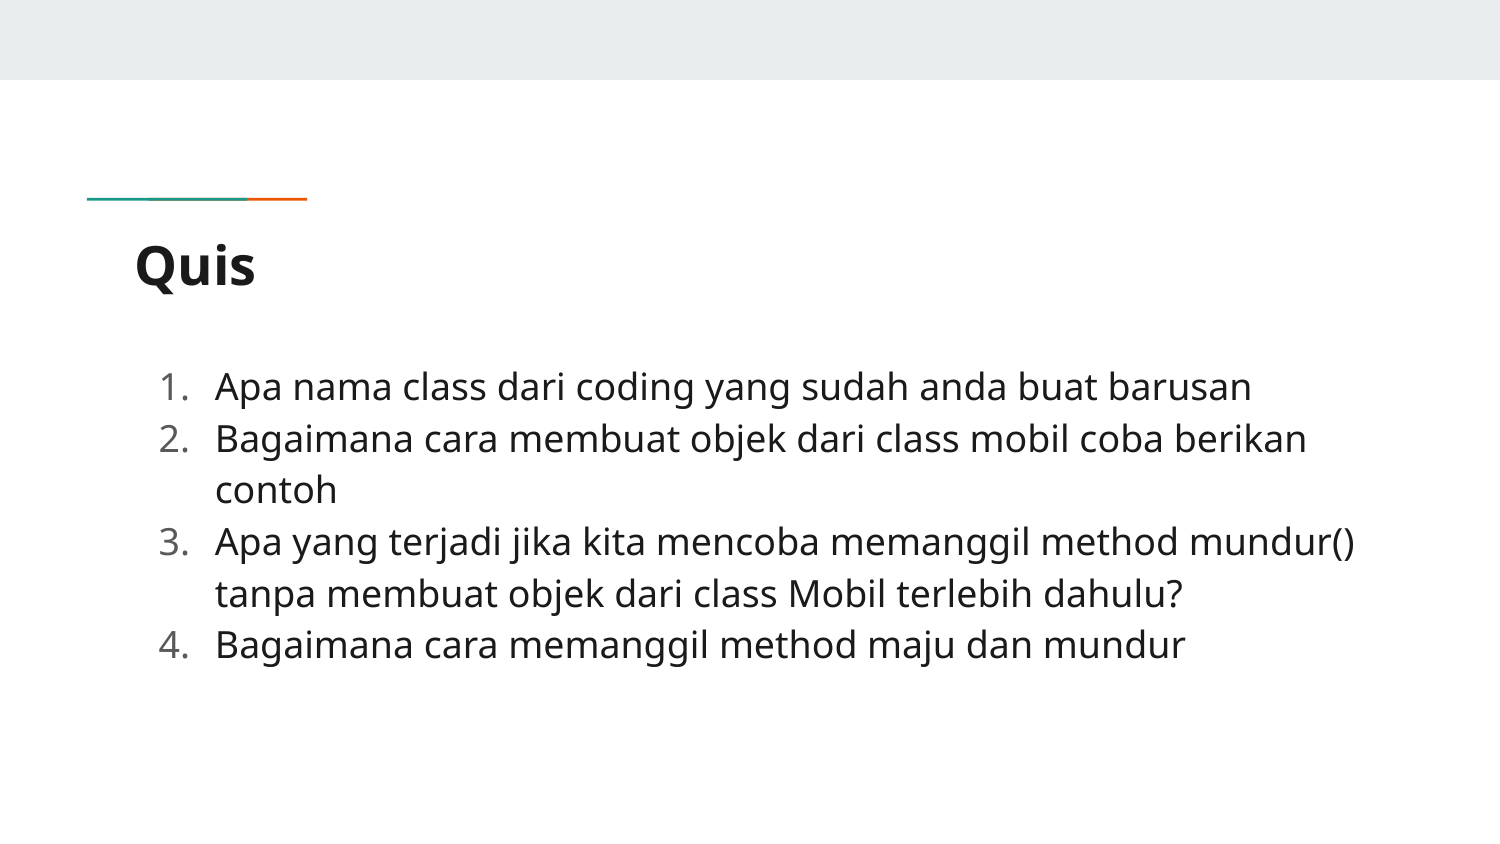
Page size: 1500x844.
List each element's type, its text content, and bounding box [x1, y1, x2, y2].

list Apa nama class dari coding yang sudah anda buat barusan Bagaimana cara membuat objek dari class mobil coba berikan contoh Apa yang terjadi jika kita mencoba memanggil method mundur() tanpa membuat objek dari class Mobil terlebih dahulu? Bagaimana cara memanggil method maju dan mundur [119, 341, 1381, 712]
title Quis [119, 216, 1381, 305]
